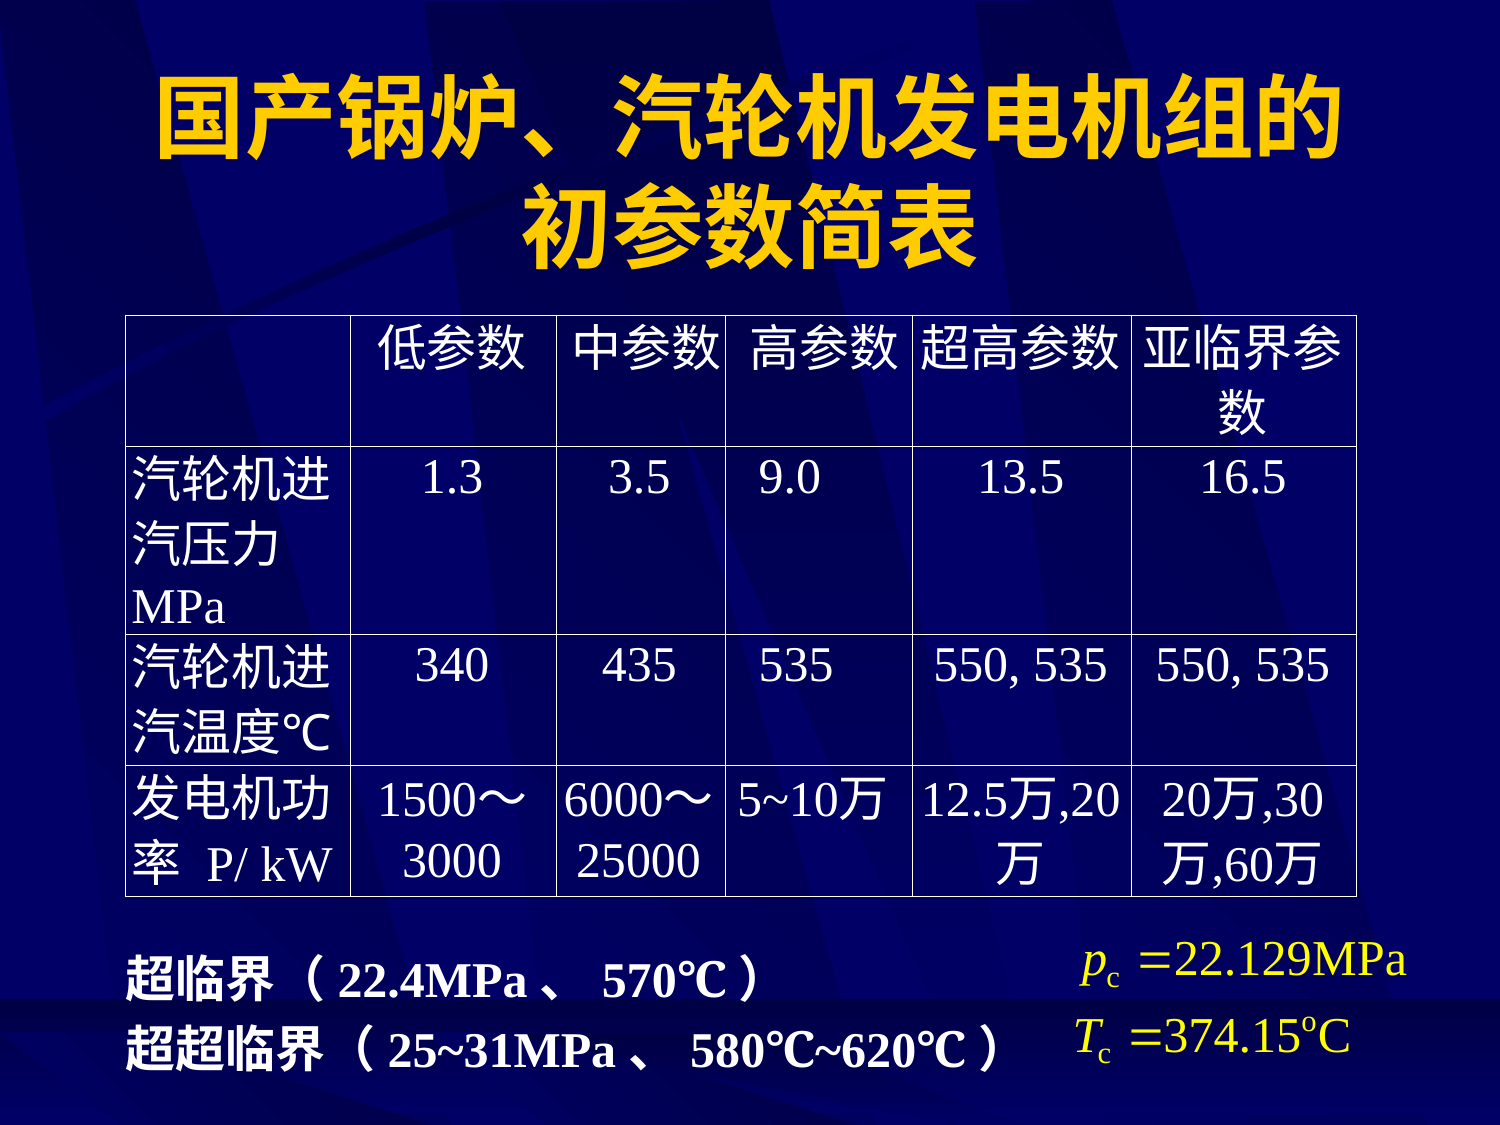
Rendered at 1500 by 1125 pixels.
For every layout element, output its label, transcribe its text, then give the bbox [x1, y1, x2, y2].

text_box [1068, 928, 1417, 1076]
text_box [113, 314, 1361, 925]
text_box 超临界（22.4MPa、570℃） 超超临界（25~31MPa、580℃~620℃） [110, 940, 1071, 1086]
title 国产锅炉、汽轮机发电机组的初参数简表 [112, 52, 1388, 288]
